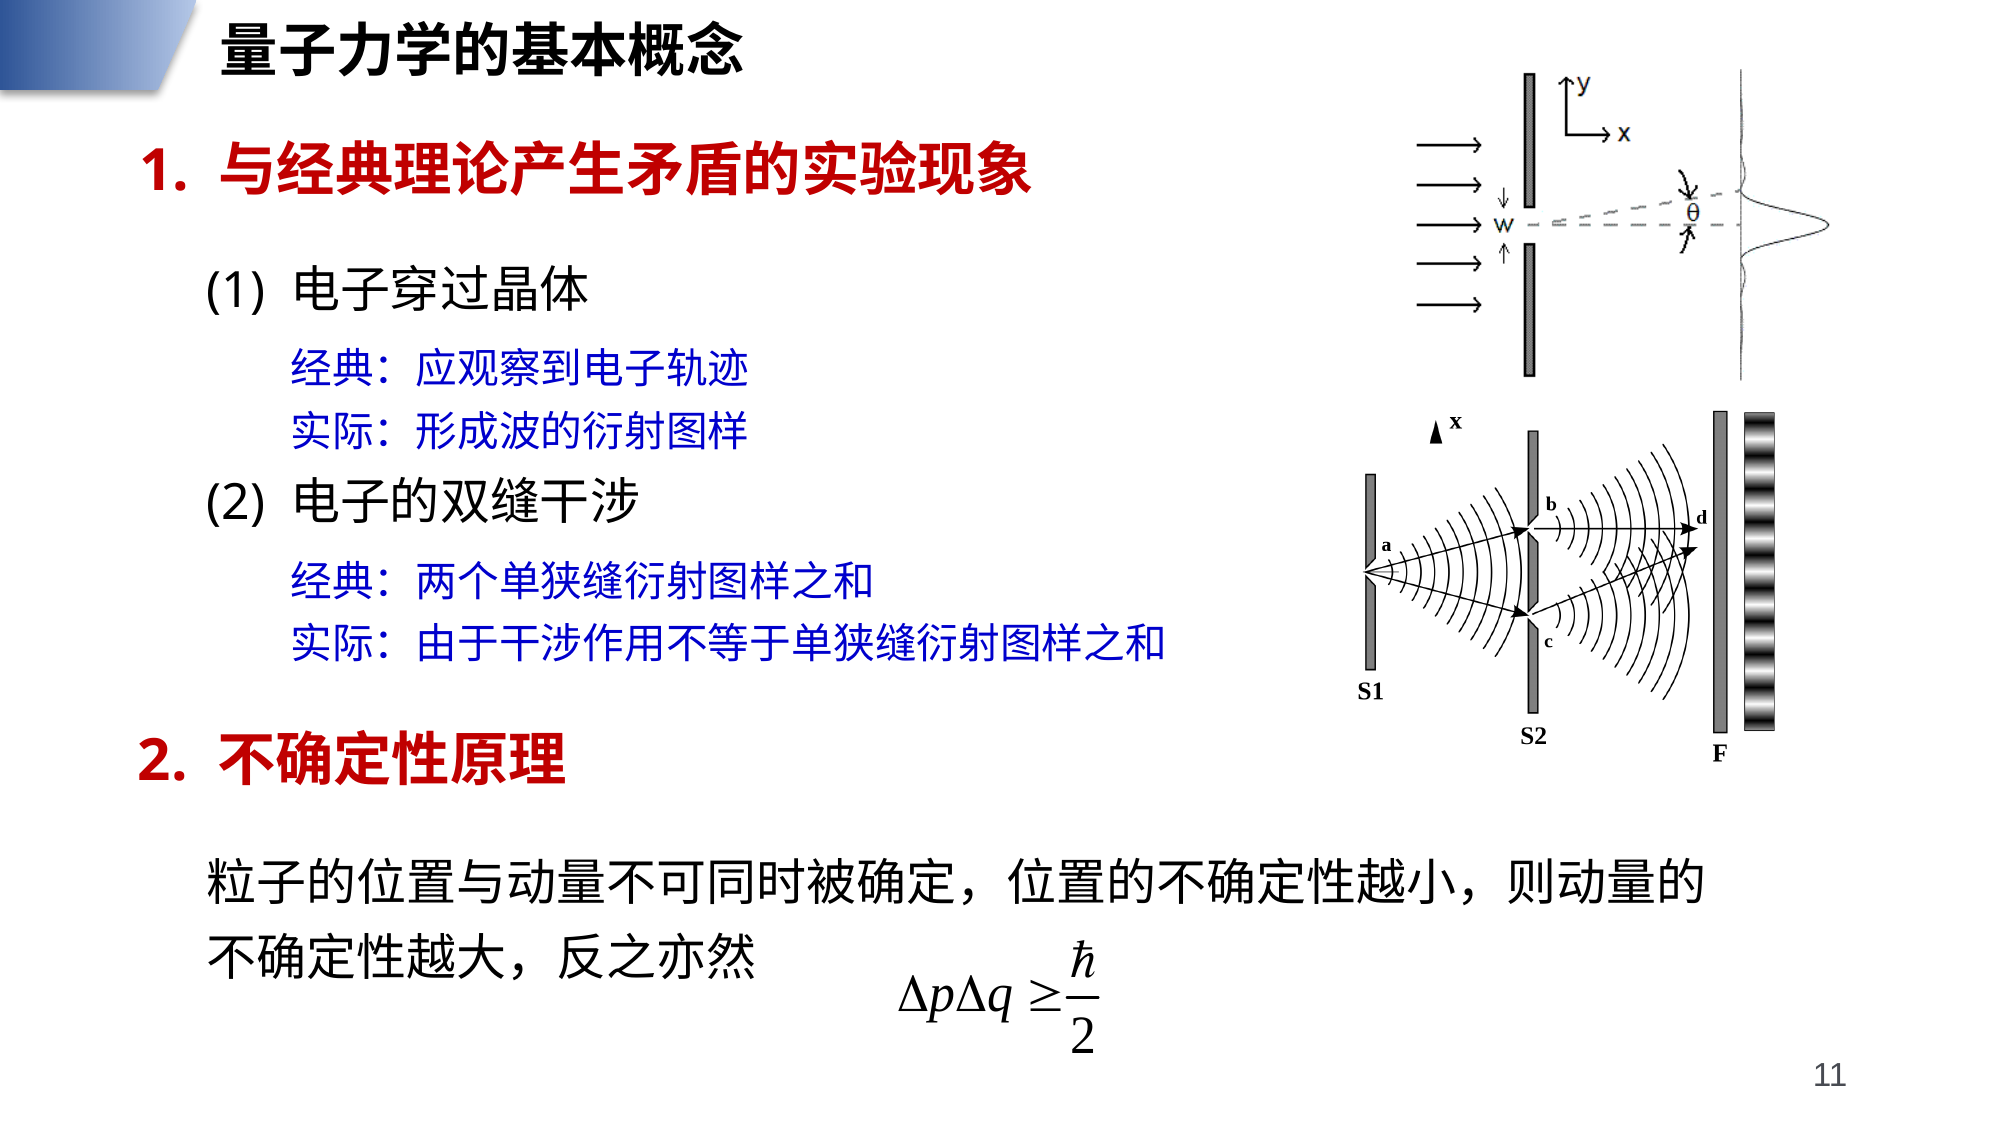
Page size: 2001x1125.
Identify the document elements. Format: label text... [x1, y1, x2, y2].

text_box 2. 不确定性原理 [123, 714, 582, 800]
text_box 量子力学的基本概念 [205, 13, 760, 92]
text_box 1. 与经典理论产生矛盾的实验现象 [124, 125, 1049, 210]
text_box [889, 925, 1110, 1066]
text_box 粒子的位置与动量不可同时被确定，位置的不确定性越小，则动量的不确定性越大，反之亦然 [191, 828, 1733, 994]
slide_number 11 [1412, 1042, 1863, 1103]
picture [1338, 50, 1846, 775]
text_box (1) 电子穿过晶体 经典：应观察到电子轨迹 实际：形成波的衍射图样 (2) 电子的双缝干涉 经典：两个单狭缝衍射图样之和 实际：由于干涉作用不等于单狭缝衍射图样之和 [191, 234, 1247, 675]
